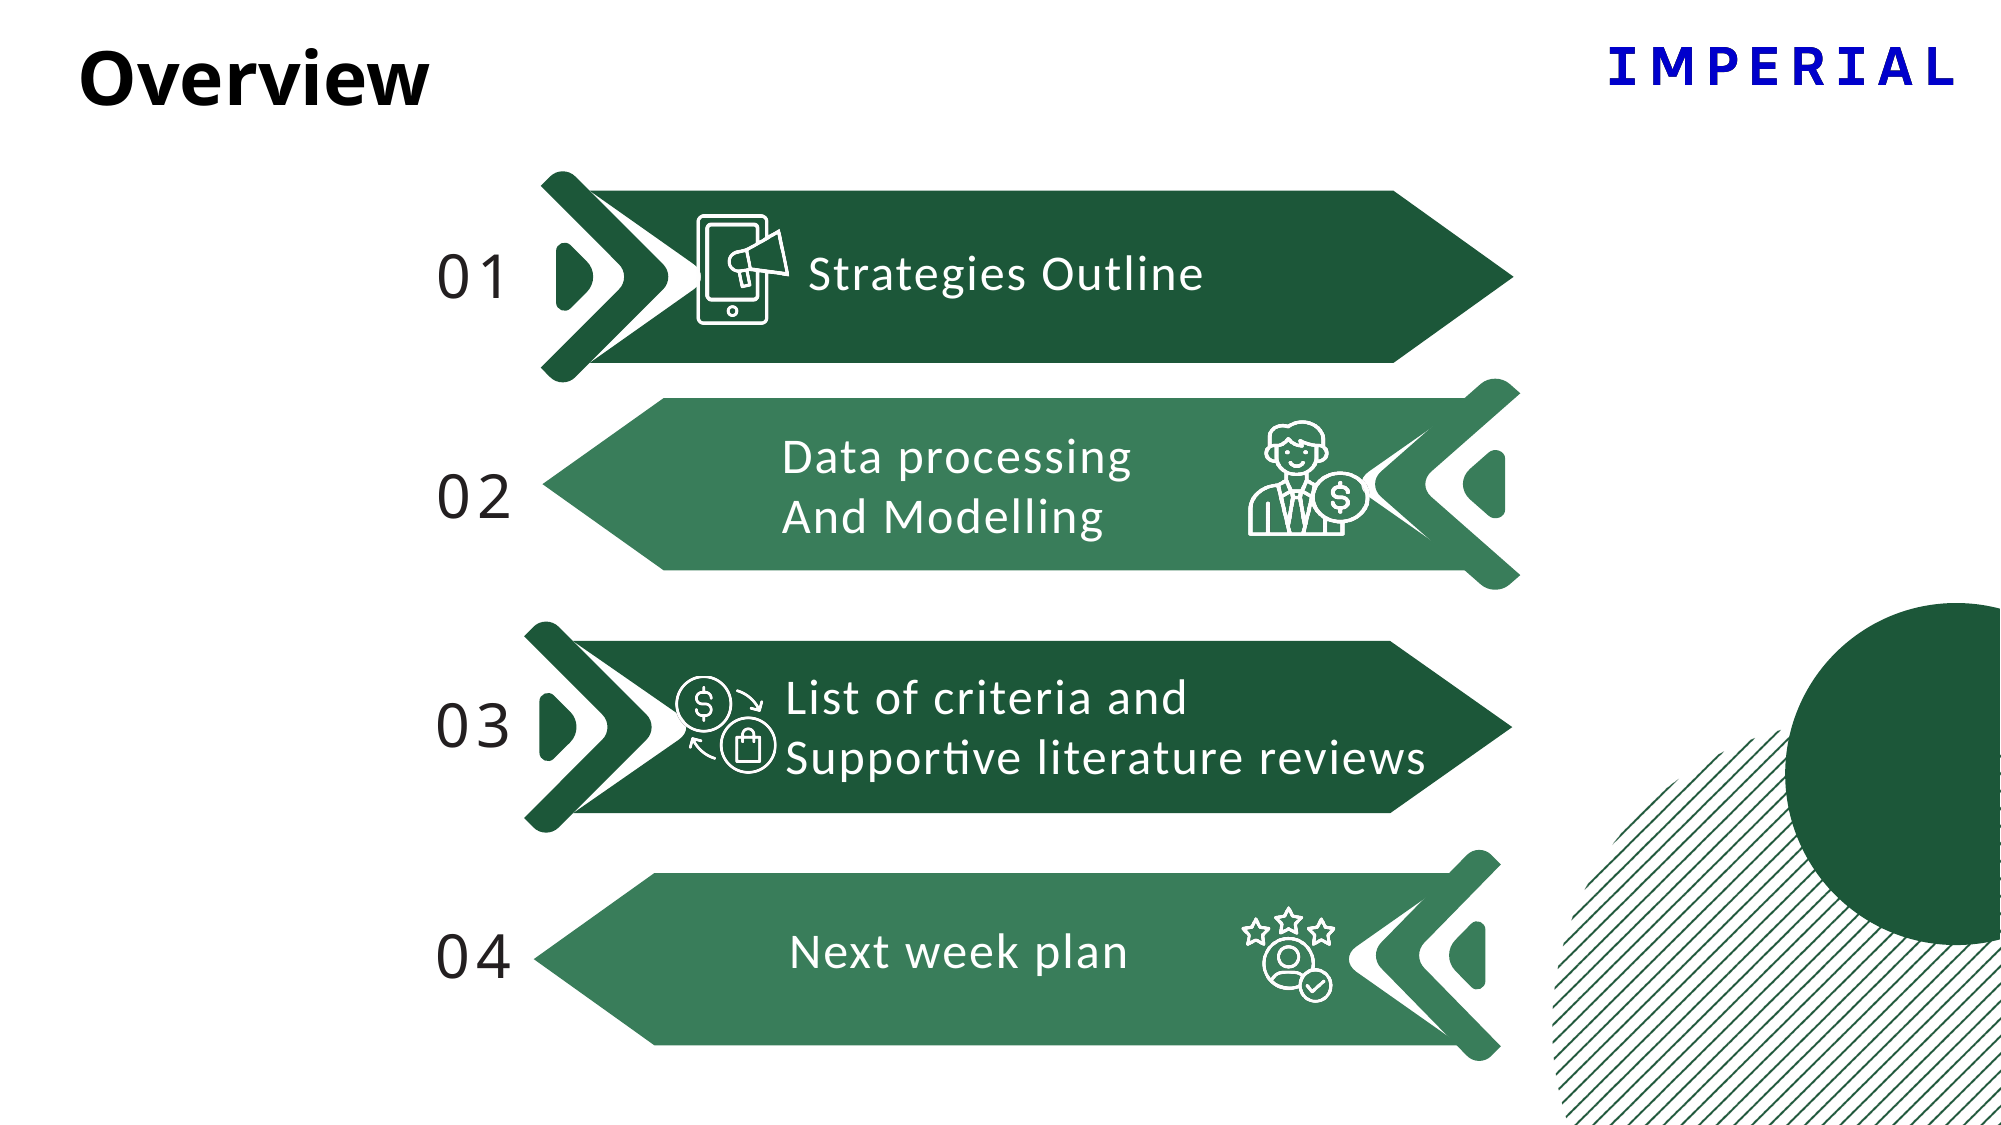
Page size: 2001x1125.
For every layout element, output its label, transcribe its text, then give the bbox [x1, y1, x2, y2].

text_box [1785, 602, 2000, 946]
text_box 02 [413, 446, 536, 531]
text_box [540, 171, 669, 381]
text_box 01 [420, 227, 528, 311]
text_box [572, 640, 1506, 810]
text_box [1467, 450, 1504, 517]
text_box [589, 190, 1507, 359]
text_box [1552, 719, 2000, 1125]
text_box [524, 621, 652, 831]
picture [1591, 28, 1972, 104]
text_box 03 [419, 675, 524, 760]
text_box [1461, 921, 1484, 988]
text_box 04 [419, 906, 527, 991]
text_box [1375, 378, 1521, 588]
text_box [1375, 849, 1501, 1059]
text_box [533, 873, 1461, 1046]
text_box [22, 22, 2000, 1125]
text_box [539, 692, 572, 760]
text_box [556, 242, 589, 309]
text_box Overview [0, 23, 590, 129]
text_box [542, 397, 1467, 567]
